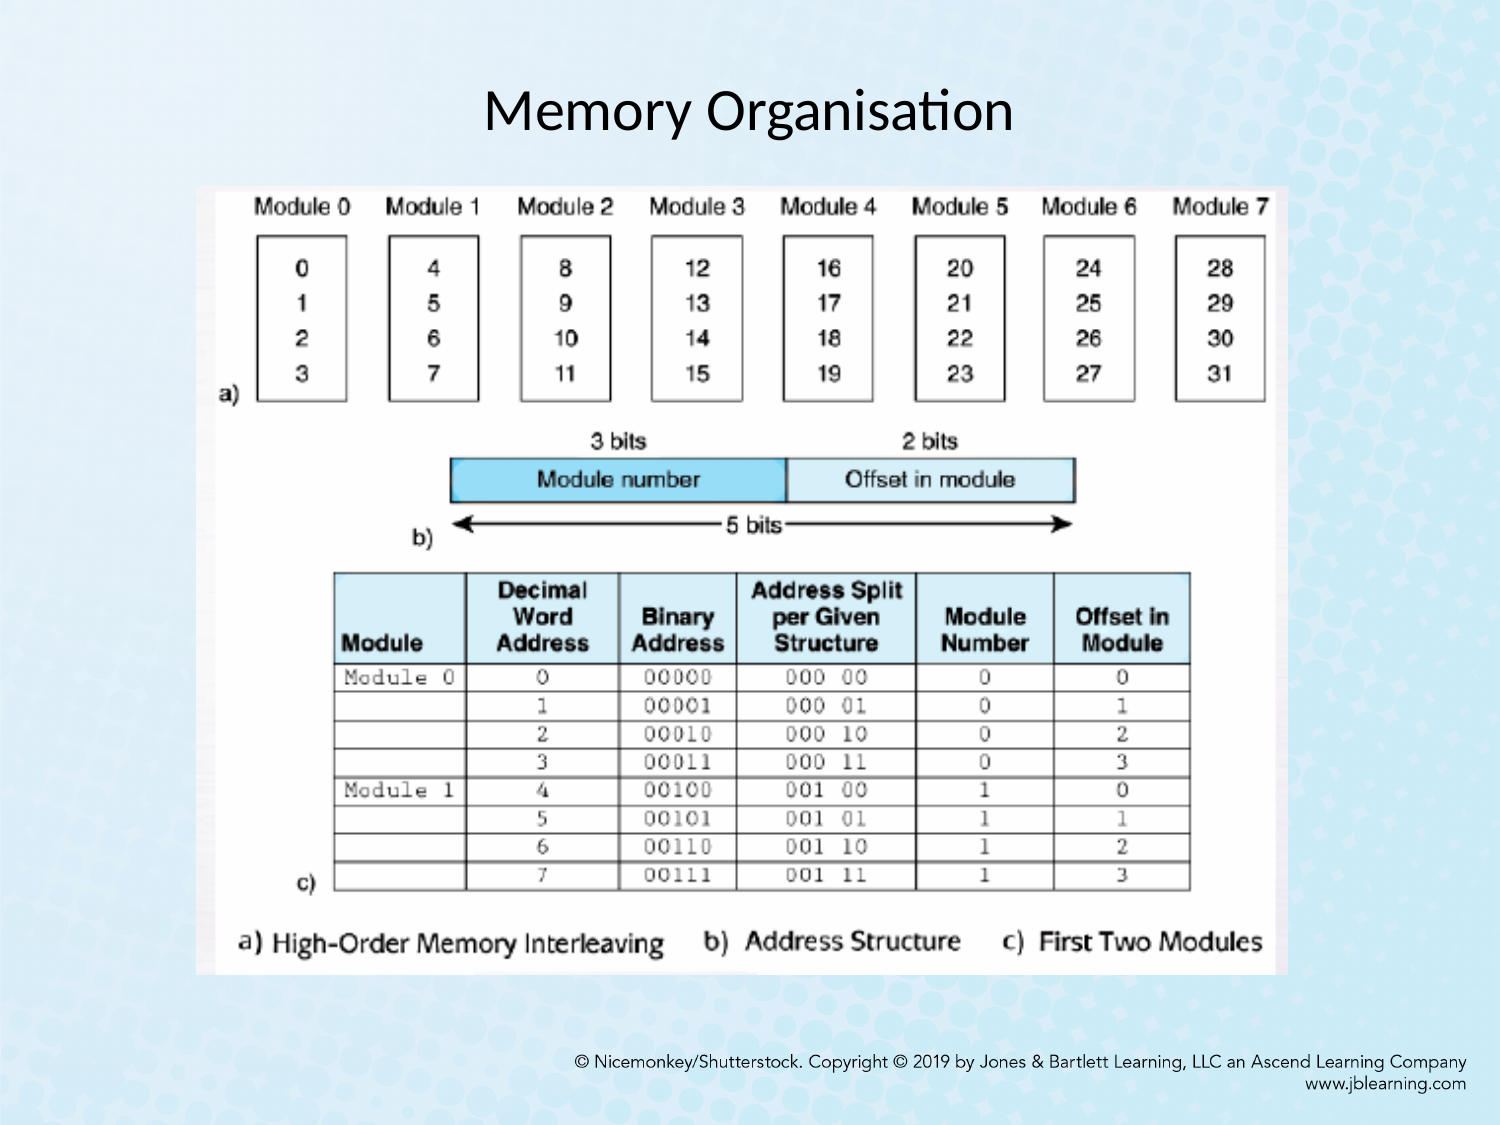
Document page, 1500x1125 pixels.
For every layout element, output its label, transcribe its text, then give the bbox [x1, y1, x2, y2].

title Memory Organisation [112, 62, 1388, 150]
picture [0, 0, 1500, 1125]
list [195, 186, 1288, 976]
